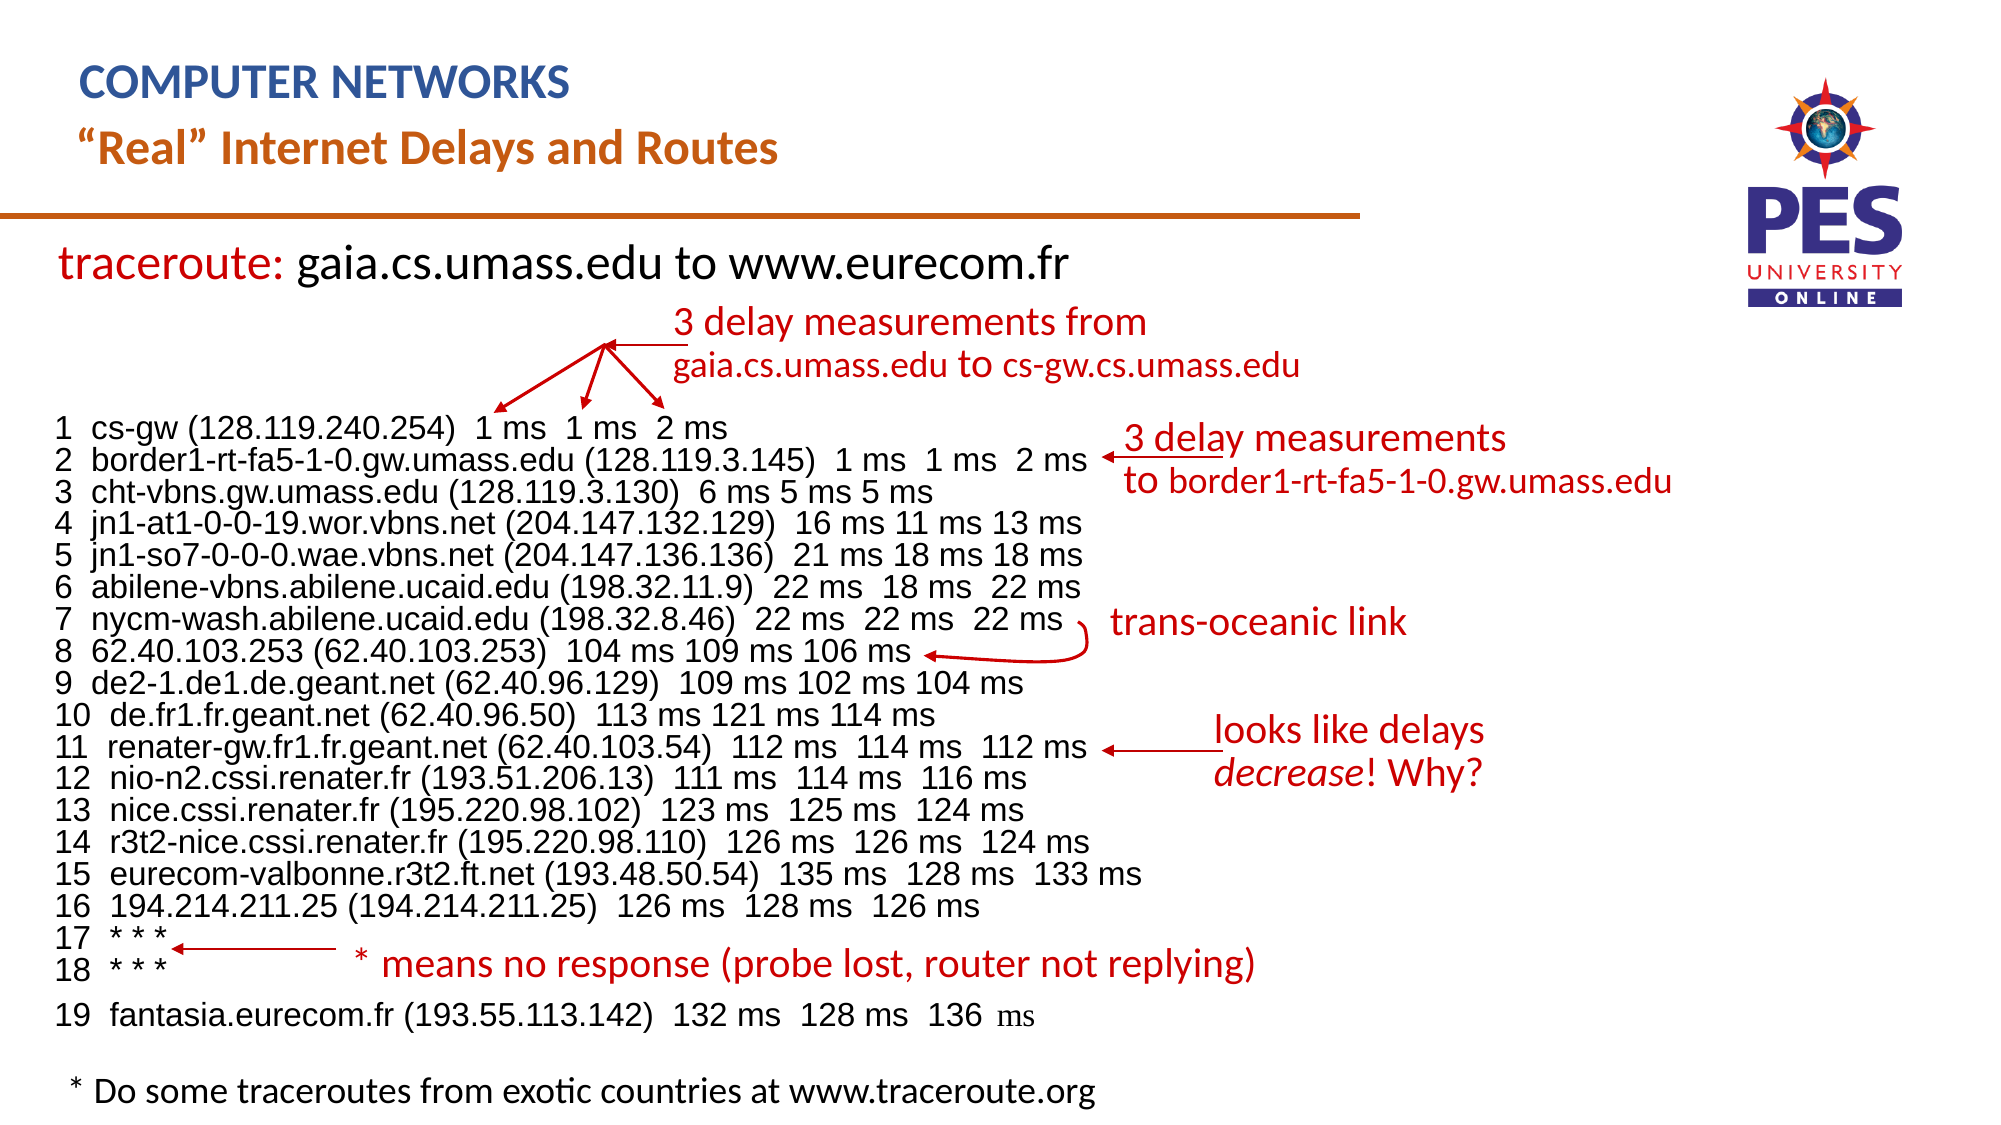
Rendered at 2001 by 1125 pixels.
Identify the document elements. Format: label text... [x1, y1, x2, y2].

text_box * means no response (probe lost, router not replying) [336, 928, 1368, 994]
text_box 1 cs-gw (128.119.240.254) 1 ms 1 ms 2 ms 2 border1-rt-fa5-1-0.gw.umass.edu (128.119.3.145) 1 ms 1 ms 2 ms 3 cht-vbns.gw.umass.edu (128.119.3.130) 6 ms 5 ms 5 ms 4 jn1-at1-0-0-19.wor.vbns.net (204.147.132.129) 16 ms 11 ms 13 ms 5 jn1-so7-0-0-0.wae.vbns.net (204.147.136.136) 21 ms 18 ms 18 ms 6 abilene-vbns.abilene.ucaid.edu (198.32.11.9) 22 ms 18 ms 22 ms 7 nycm-wash.abilene.ucaid.edu (198.32.8.46) 22 ms 22 ms 22 ms 8 62.40.103.253 (62.40.103.253) 104 ms 109 ms 106 ms 9 de2-1.de1.de.geant.net (62.40.96.129) 109 ms 102 ms 104 ms 10 de.fr1.fr.geant.net (62.40.96.50) 113 ms 121 ms 114 ms 11 renater-gw.fr1.fr.geant.net (62.40.103.54) 112 ms 114 ms 112 ms 12 nio-n2.cssi.renater.fr (193.51.206.13) 111 ms 114 ms 116 ms 13 nice.cssi.renater.fr (195.220.98.102) 123 ms 125 ms 124 ms 14 r3t2-nice.cssi.renater.fr (195.220.98.110) 126 ms 126 ms 124 ms 15 eurecom-valbonne.r3t2.ft.net (193.48.50.54) 135 ms 128 ms 133 ms 16 194.214.211.25 (194.214.211.25) 126 ms 128 ms 126 ms 17 * * * 18 * * * 19 fantasia.eurecom.fr (193.55.113.142) 132 ms 128 ms 136 ms [39, 406, 1390, 1044]
picture [1748, 76, 1902, 307]
text_box 3 delay measurements to border1-rt-fa5-1-0.gw.umass.edu [1108, 410, 1779, 510]
text_box [493, 345, 603, 413]
text_box * Do some traceroutes from exotic countries at www.traceroute.org [52, 1058, 1112, 1119]
text_box 3 delay measurements from gaia.cs.umass.edu to cs-gw.cs.umass.edu [658, 293, 1632, 394]
text_box COMPUTER NETWORKS [64, 41, 1295, 106]
text_box [923, 621, 1088, 663]
text_box [606, 347, 665, 409]
text_box looks like delays decrease! Why? [1199, 702, 1650, 803]
text_box [580, 346, 605, 410]
text_box trans-oceanic link [1094, 586, 1545, 652]
text_box “Real” Internet Delays and Routes [60, 106, 1374, 182]
text_box traceroute: gaia.cs.umass.edu to www.eurecom.fr [43, 221, 1388, 297]
